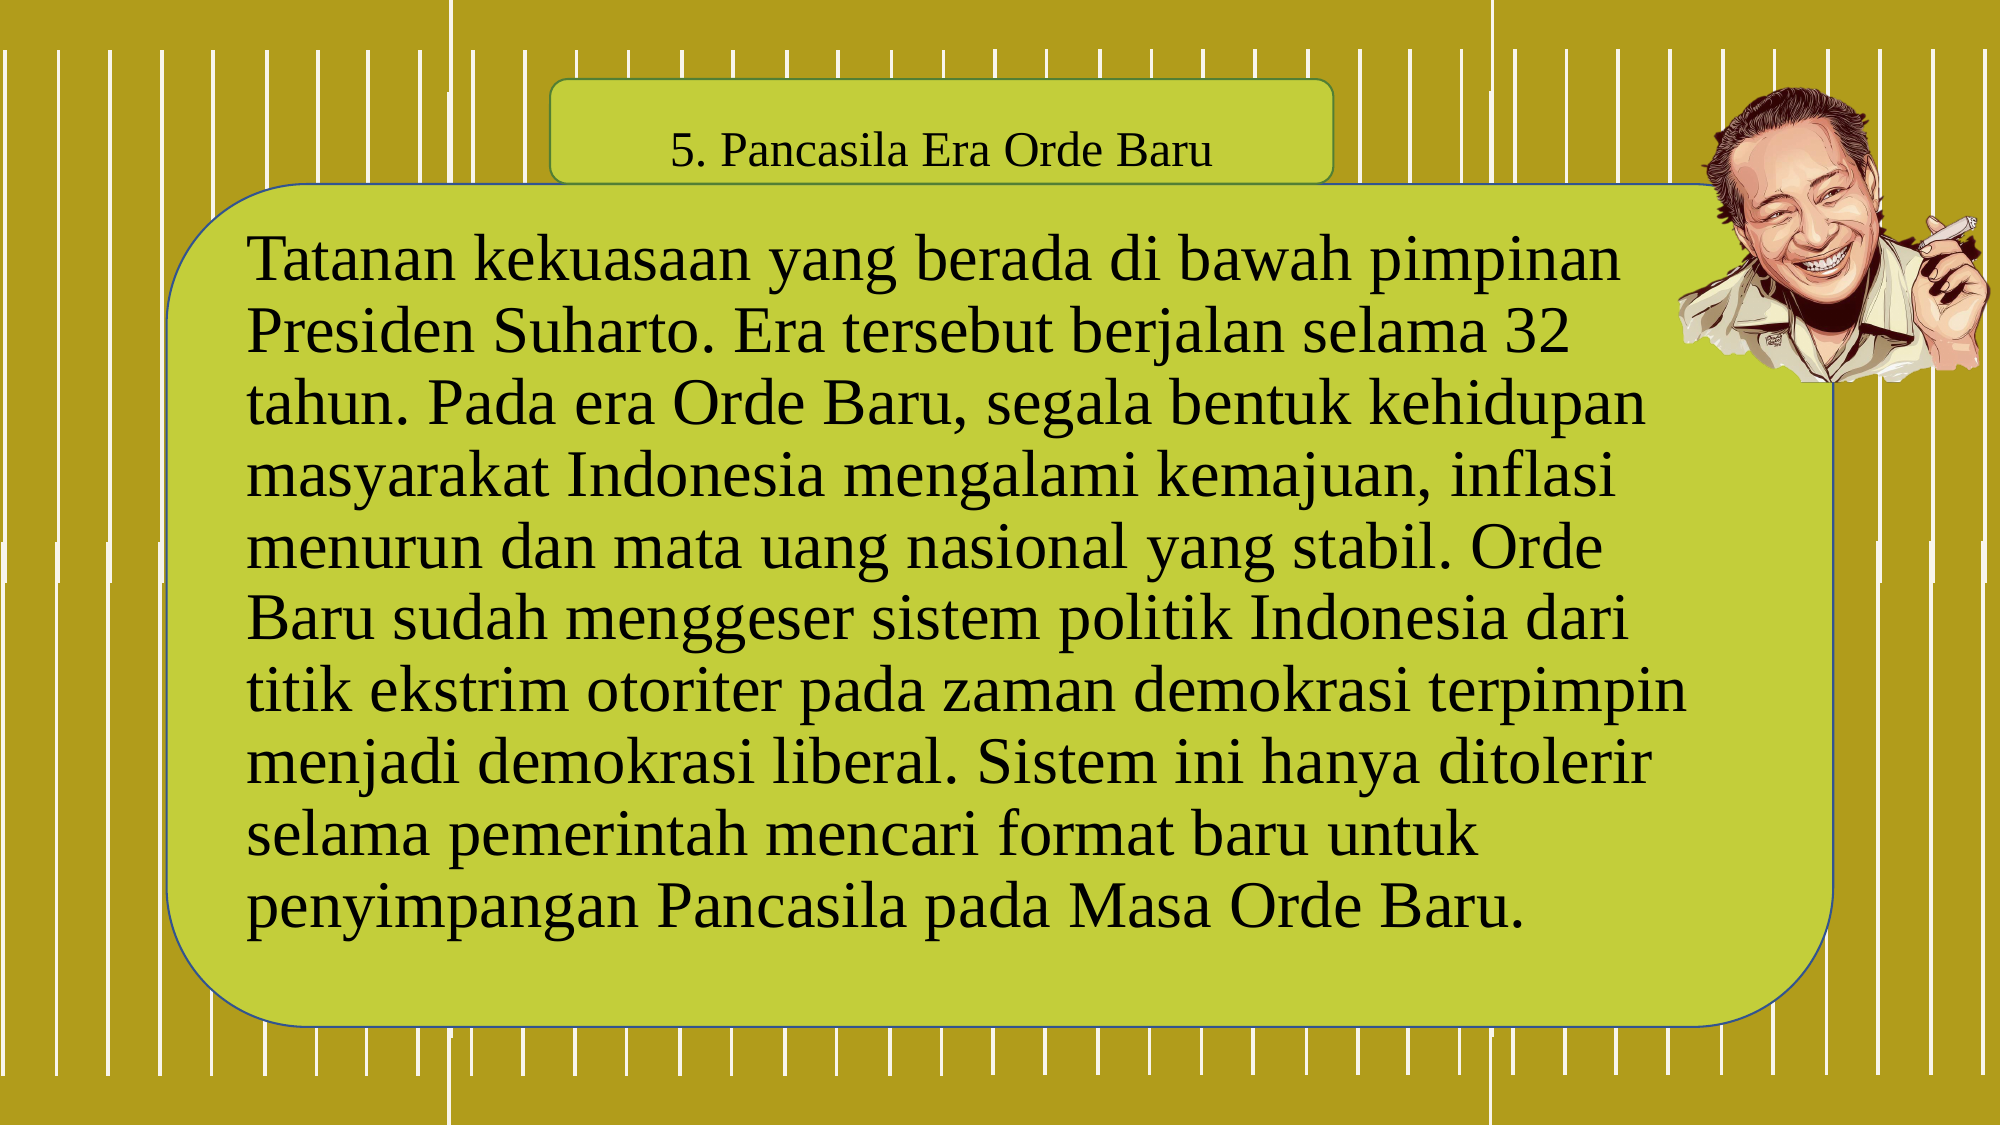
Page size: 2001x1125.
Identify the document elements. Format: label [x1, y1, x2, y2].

text_box [0, 49, 2000, 1076]
picture [1619, 0, 2000, 412]
